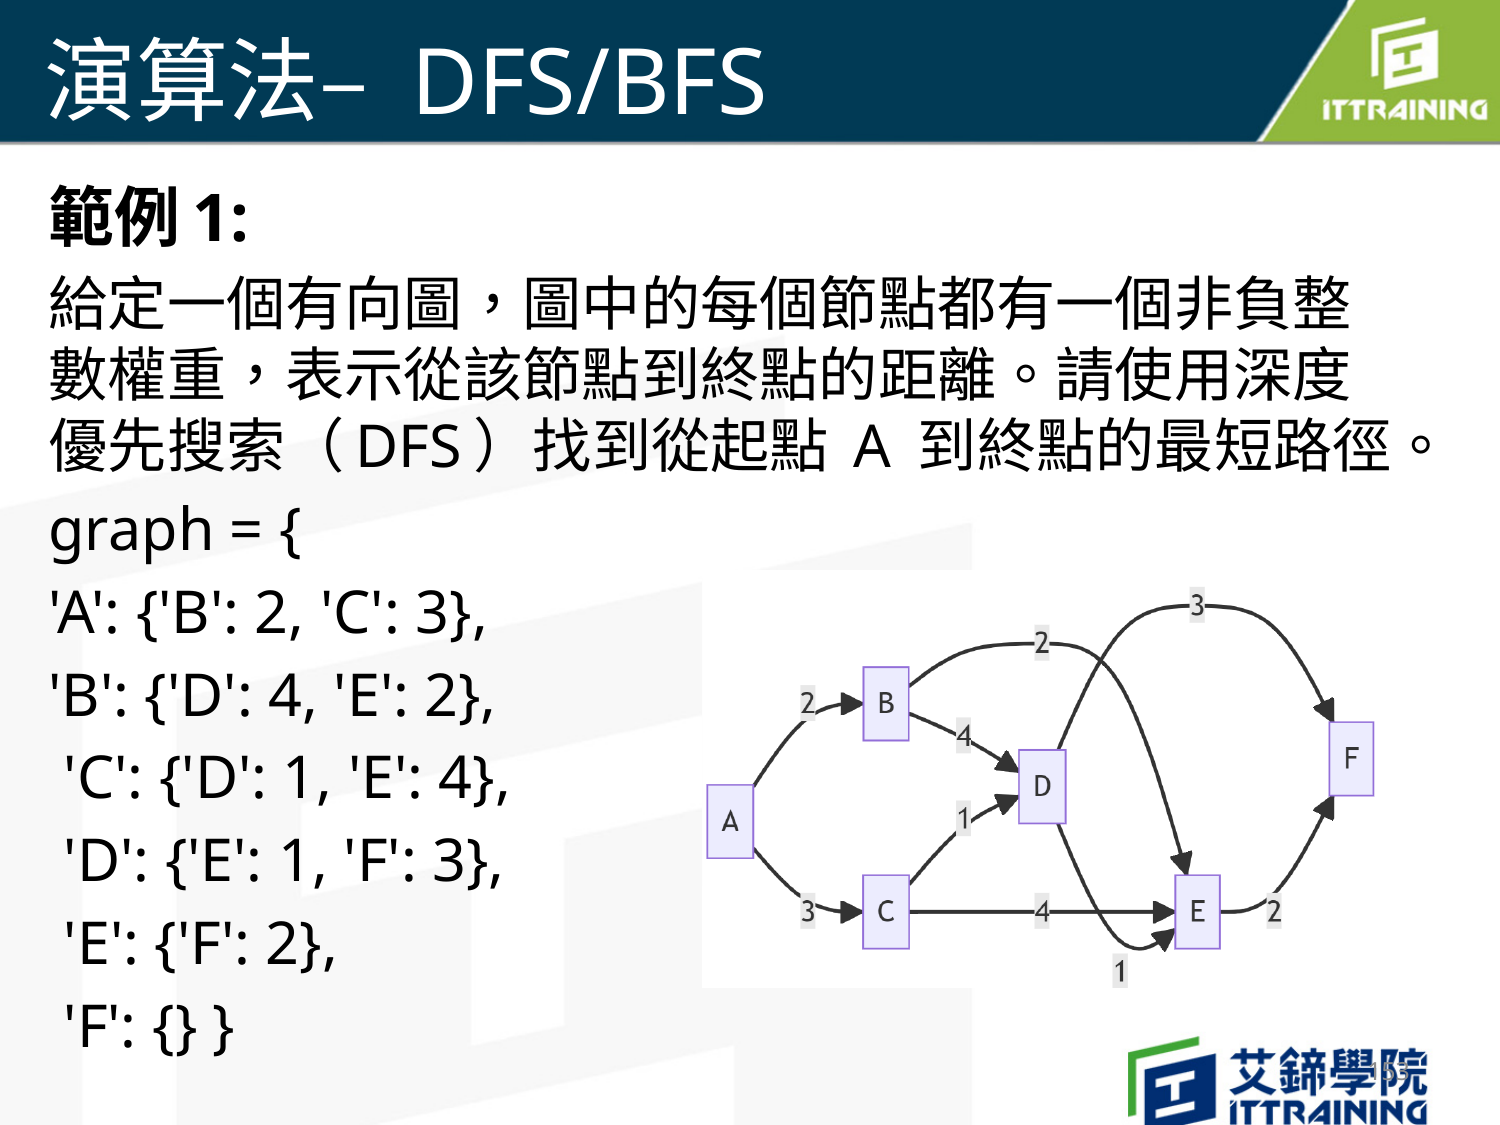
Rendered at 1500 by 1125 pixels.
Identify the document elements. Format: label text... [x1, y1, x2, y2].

title 演算法– DFS/BFS [29, 0, 1380, 172]
picture [702, 570, 1380, 988]
picture [0, 0, 1500, 1125]
slide_number 153 [1074, 1042, 1425, 1103]
list 範例1: 給定一個有向圖，圖中的每個節點都有一個非負整數權重，表示從該節點到終點的距離。請使用深度優先搜索（DFS）找到從起點 A 到終點的最短路徑。 graph = { 'A': {'B': 2, 'C': 3}, 'B': {'D': 4, 'E': 2}, 'C': {'D': 1, 'E': 4}, 'D': {'E': 1, 'F': 3}, 'E': {'F': 2}, 'F': {} } [33, 168, 1418, 1071]
